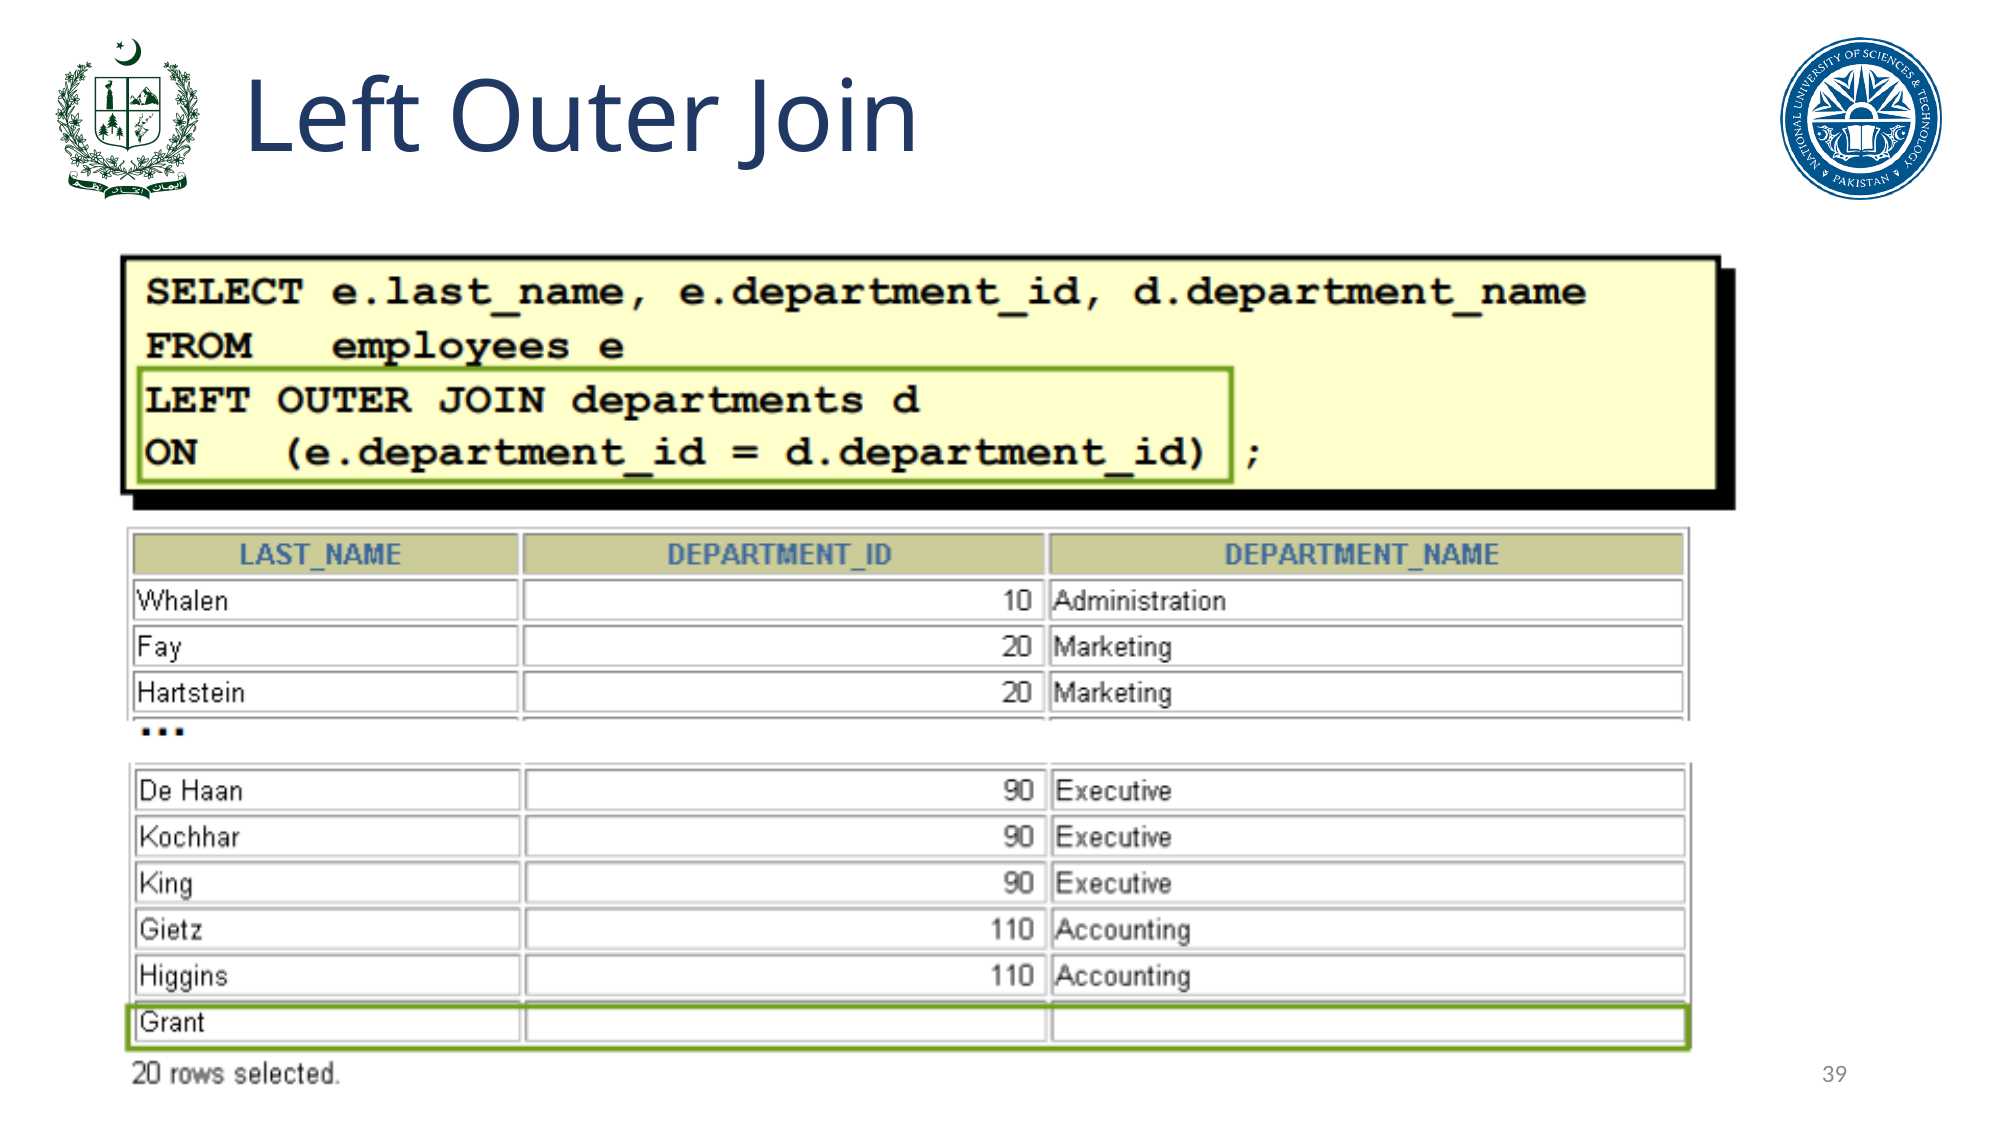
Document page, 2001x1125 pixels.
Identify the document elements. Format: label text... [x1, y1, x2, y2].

picture [55, 38, 200, 200]
slide_number 39 [1753, 1042, 1863, 1103]
picture [1780, 37, 1942, 200]
title Left Outer Join [227, 9, 1753, 227]
picture [100, 227, 1753, 1122]
